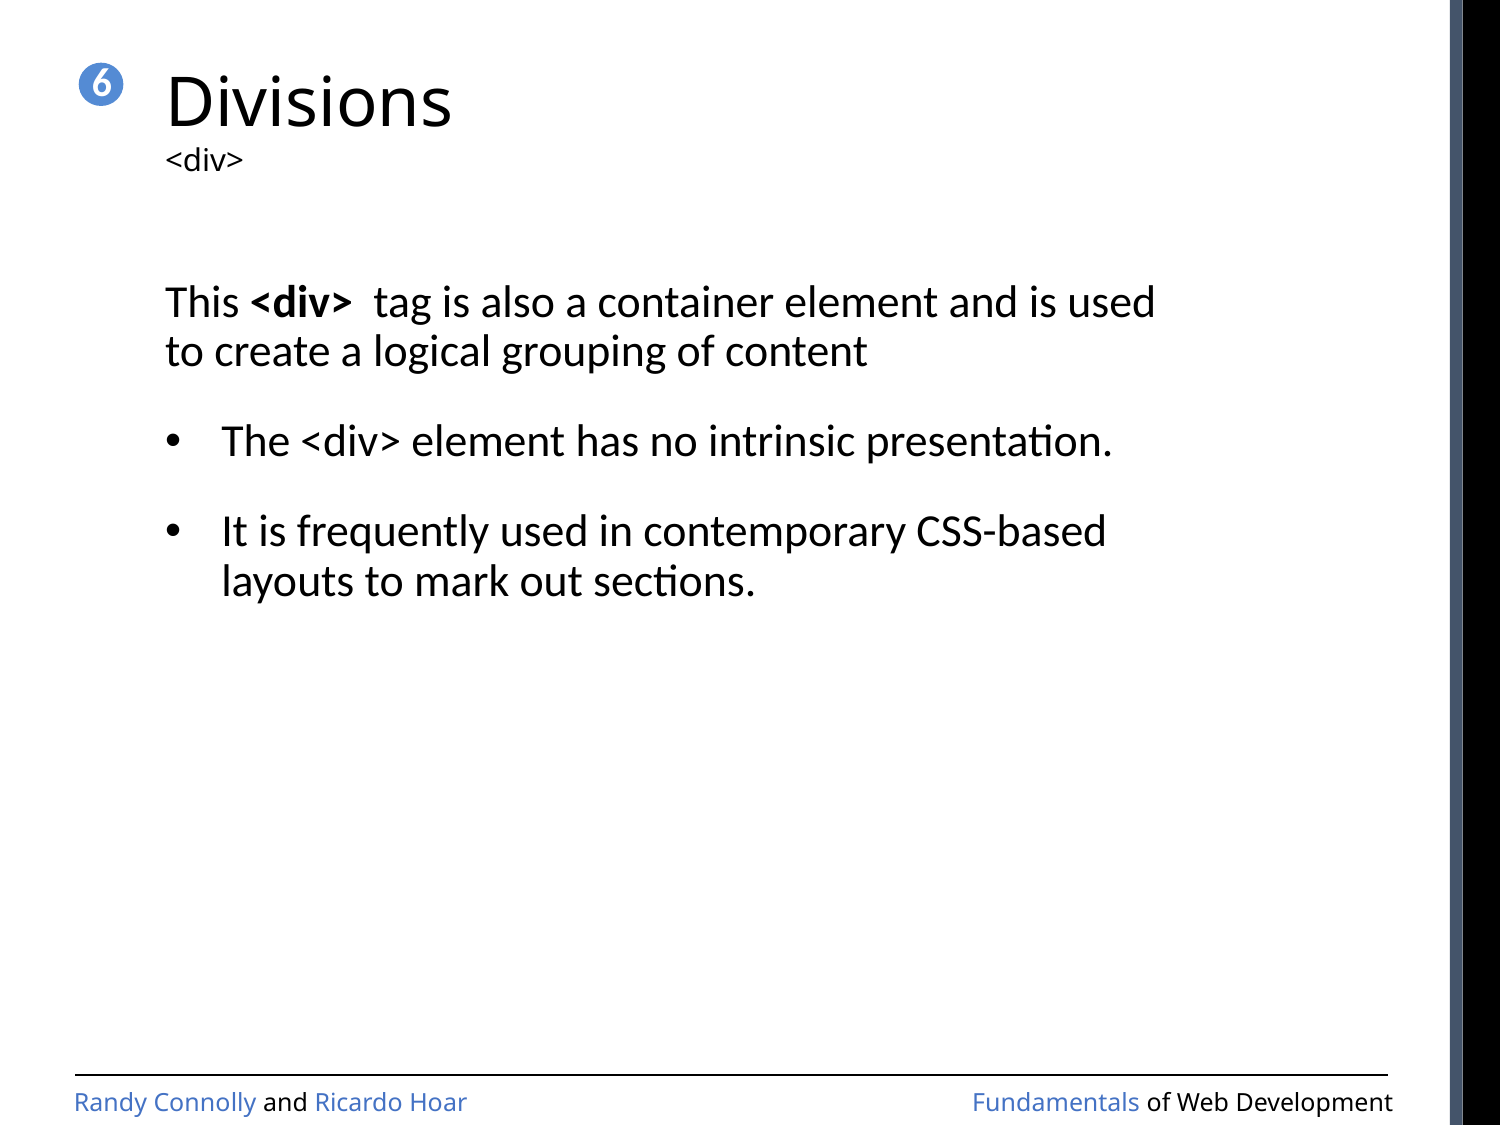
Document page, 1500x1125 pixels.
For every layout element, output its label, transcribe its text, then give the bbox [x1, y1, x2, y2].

list This <div> tag is also a container element and is used to create a logical grouping of content The <div> element has no intrinsic presentation. It is frequently used in contemporary CSS-based layouts to mark out sections. [150, 270, 1200, 1013]
title Divisions [150, 20, 1425, 188]
picture [74, 49, 128, 113]
list <div> [150, 137, 1200, 188]
